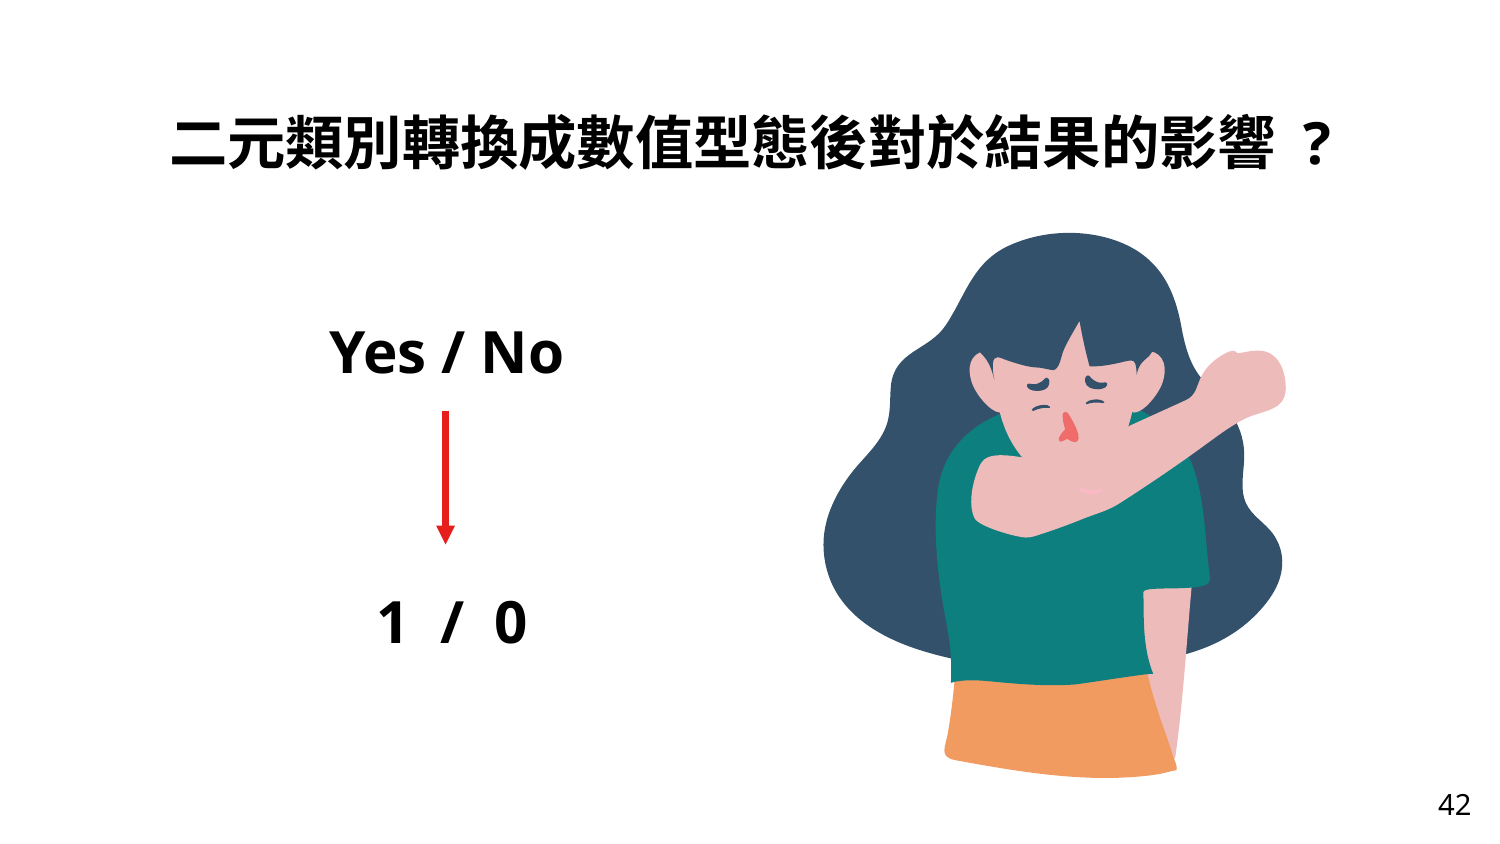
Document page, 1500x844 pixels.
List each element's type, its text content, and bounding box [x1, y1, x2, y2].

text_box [821, 232, 1287, 779]
text_box 42 [1409, 779, 1500, 844]
text_box 二元類別轉換成數值型態後對於結果的影響 ? [0, 98, 1500, 184]
text_box 1 / 0 [300, 578, 604, 663]
text_box Yes / No [295, 307, 599, 393]
